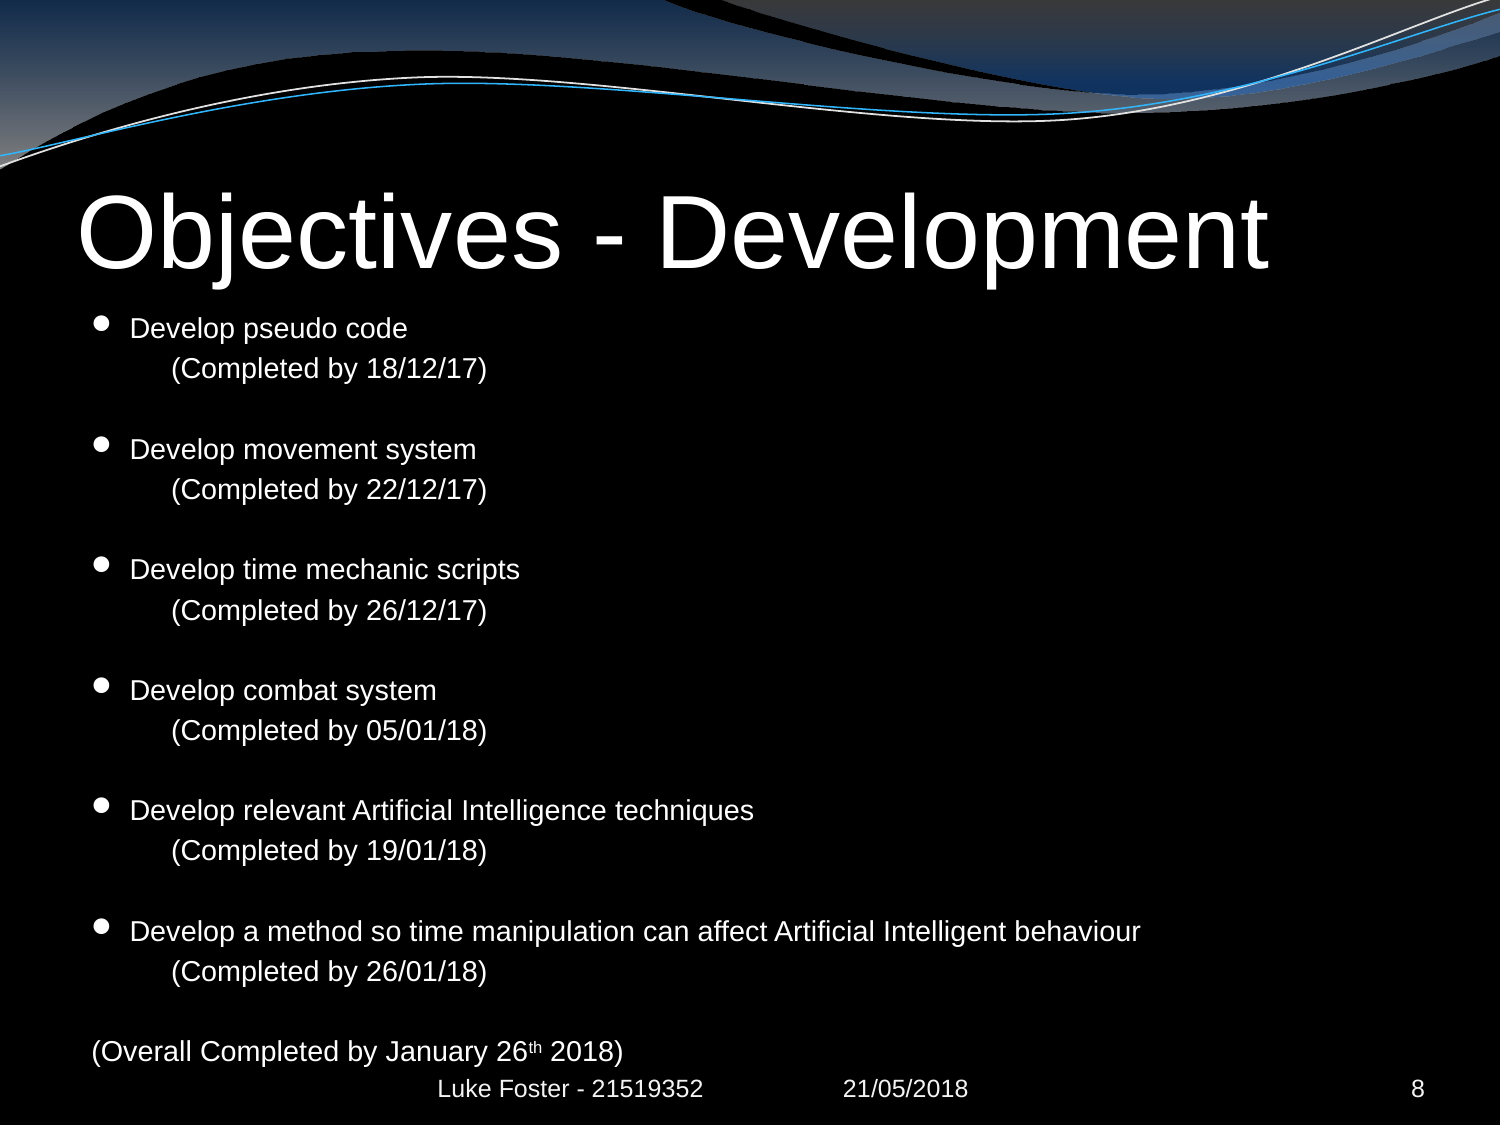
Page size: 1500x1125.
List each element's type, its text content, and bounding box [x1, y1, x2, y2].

title Objectives - Development [76, 101, 1427, 290]
slide_number 8 [1299, 1042, 1425, 1103]
list Develop pseudo code (Completed by 18/12/17) Develop movement system (Completed by 22/12/17) Develop time mechanic scripts (Completed by 26/12/17) Develop combat system (Completed by 05/01/18) Develop relevant Artificial Intelligence techniques (Completed by 19/01/18) Develop a method so time manipulation can affect Artificial Intelligent behaviour (Completed by 26/01/18) (Overall Completed by January 26th 2018) [76, 302, 1427, 1080]
footer Luke Foster - 21519352 21/05/2018 [437, 1042, 988, 1103]
